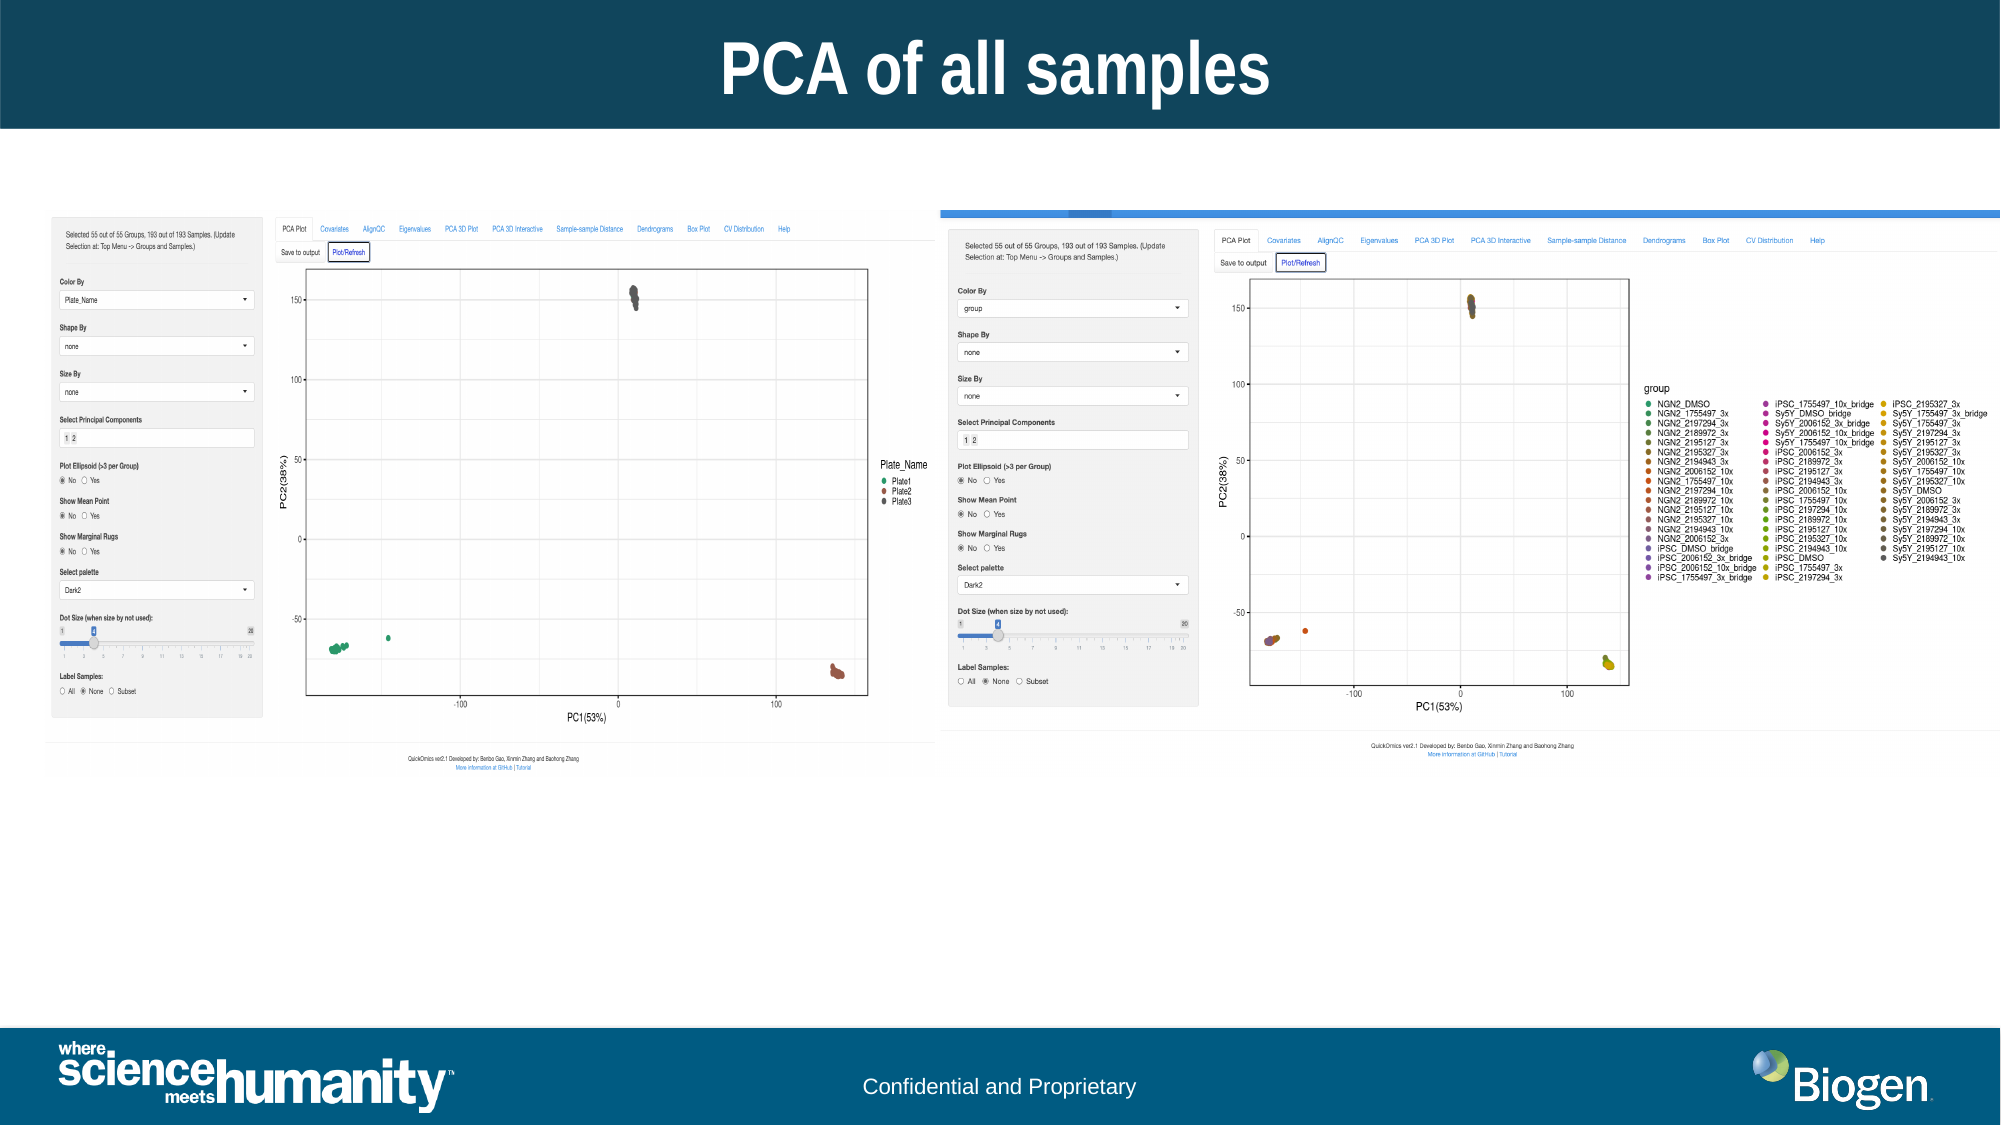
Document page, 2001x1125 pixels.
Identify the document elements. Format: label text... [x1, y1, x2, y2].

picture [1907, 1077, 1926, 1101]
picture [1881, 1076, 1903, 1101]
picture [1832, 1077, 1854, 1101]
picture [1795, 1068, 1819, 1101]
picture [1824, 1077, 1828, 1101]
picture [44, 209, 2000, 777]
picture [1753, 1051, 1788, 1081]
picture [1858, 1075, 1879, 1090]
picture [1857, 1091, 1880, 1110]
text_box PCA of all samples [0, 0, 2000, 129]
